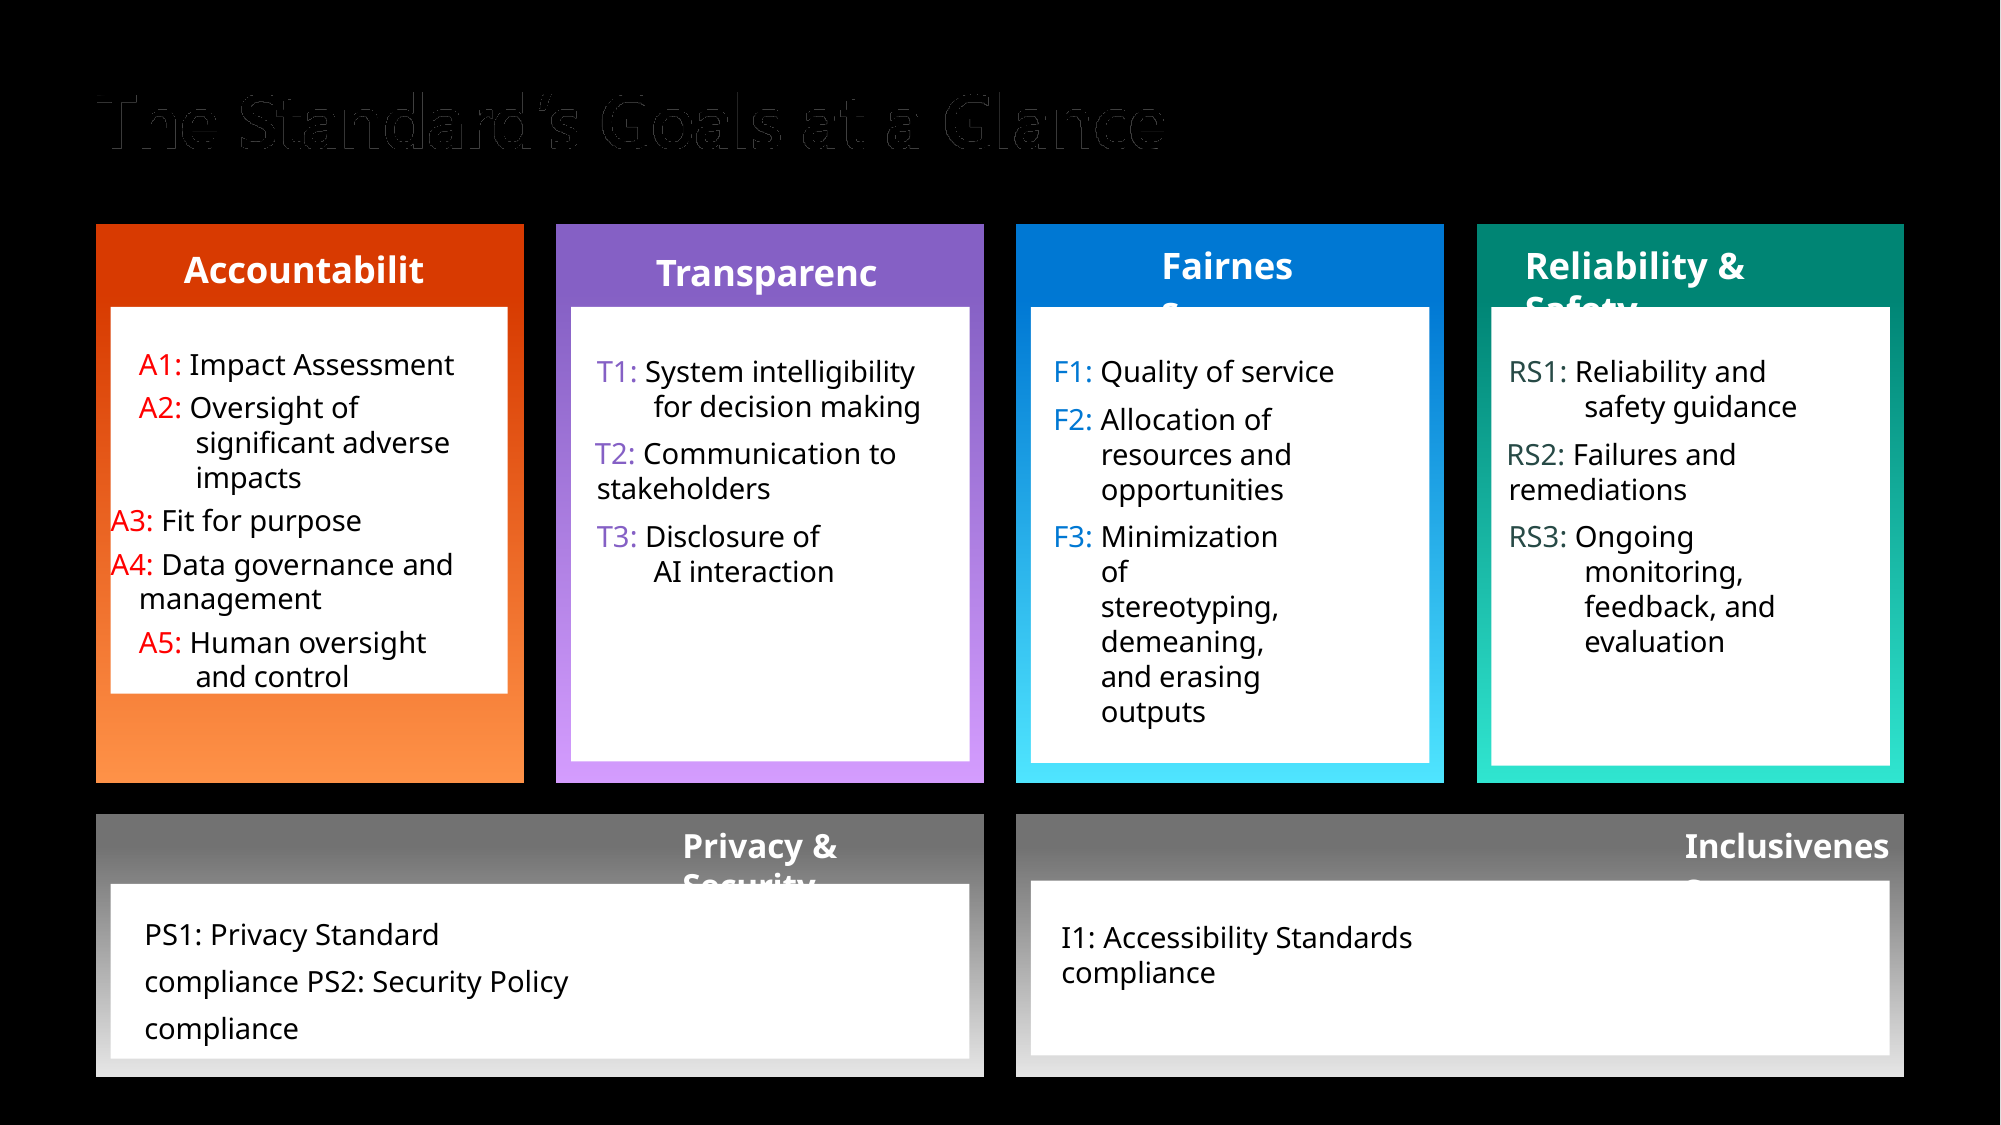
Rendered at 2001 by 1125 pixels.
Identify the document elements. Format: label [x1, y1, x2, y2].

picture [556, 224, 985, 783]
picture [1476, 224, 1905, 783]
picture [96, 814, 984, 1077]
picture [96, 224, 524, 783]
picture [1016, 224, 1444, 783]
picture [97, 92, 1165, 150]
picture [1016, 814, 1905, 1077]
